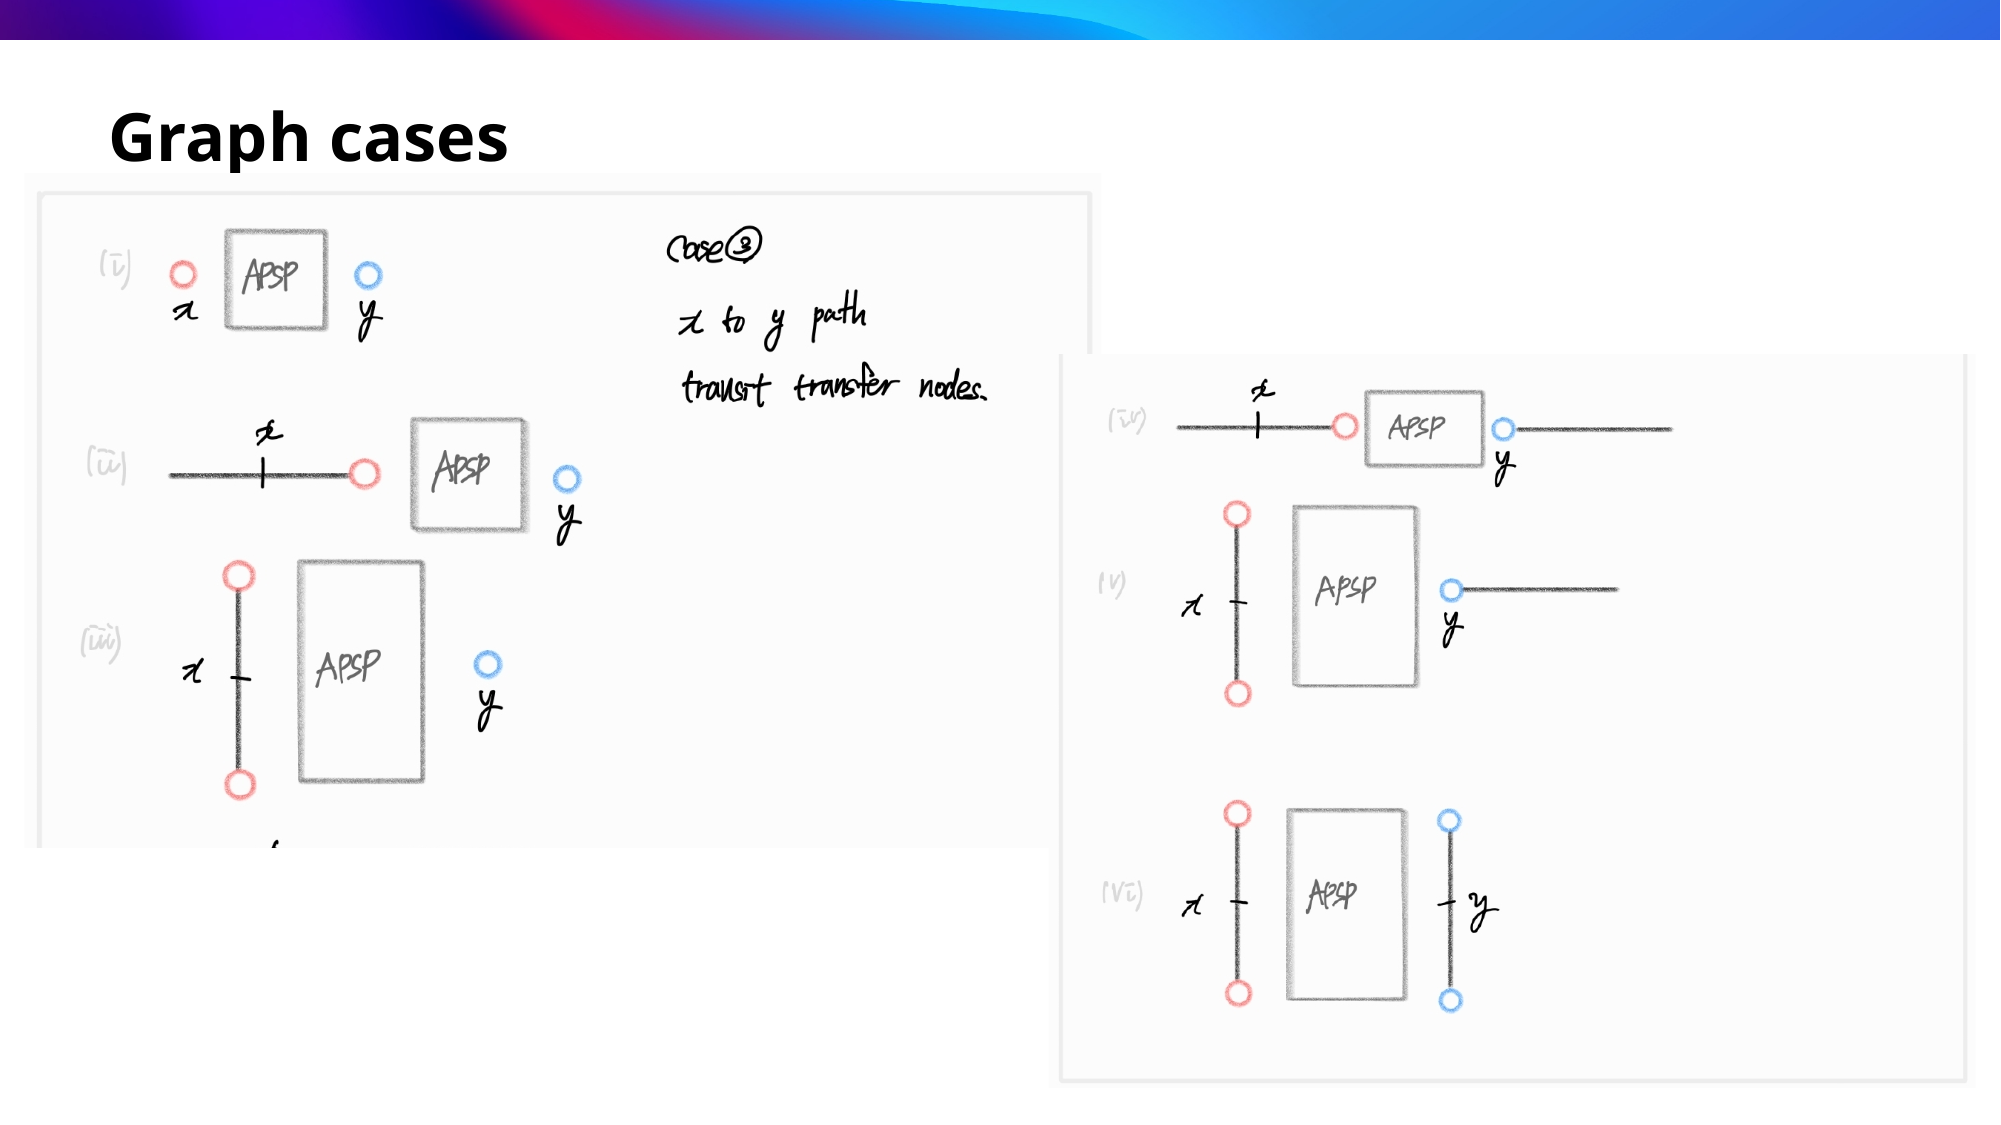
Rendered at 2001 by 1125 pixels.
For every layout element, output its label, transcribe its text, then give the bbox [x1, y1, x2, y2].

text_box Graph cases [93, 79, 1336, 174]
picture [24, 172, 1976, 1089]
picture [0, 0, 2000, 40]
